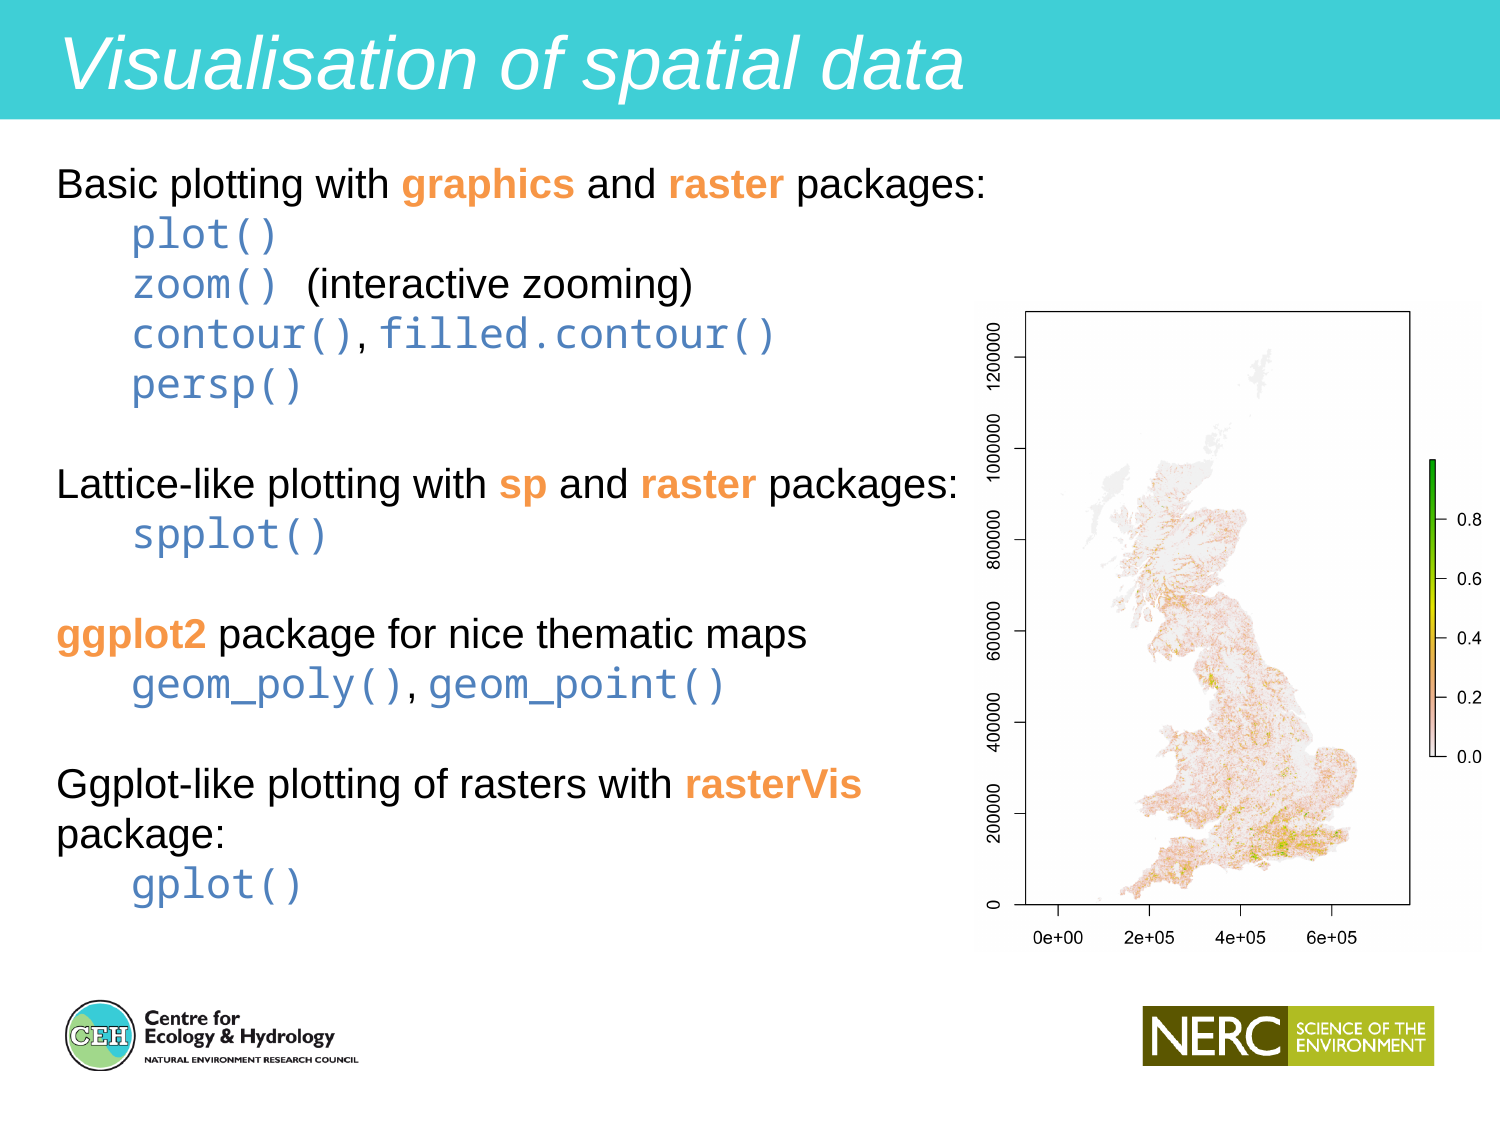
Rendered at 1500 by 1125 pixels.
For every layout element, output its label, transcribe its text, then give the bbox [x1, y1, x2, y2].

text_box Basic plotting with graphics and raster packages: plot() zoom() (interactive zooming) contour(), filled.contour() persp() Lattice-like plotting with sp and raster packages: spplot() ggplot2 package for nice thematic maps geom_poly(), geom_point() Ggplot-like plotting of rasters with rasterVis package: gplot() [41, 149, 1022, 915]
picture [1139, 1003, 1436, 1068]
list Visualisation of spatial data [0, 0, 1500, 120]
picture [63, 998, 359, 1071]
picture [974, 301, 1482, 952]
